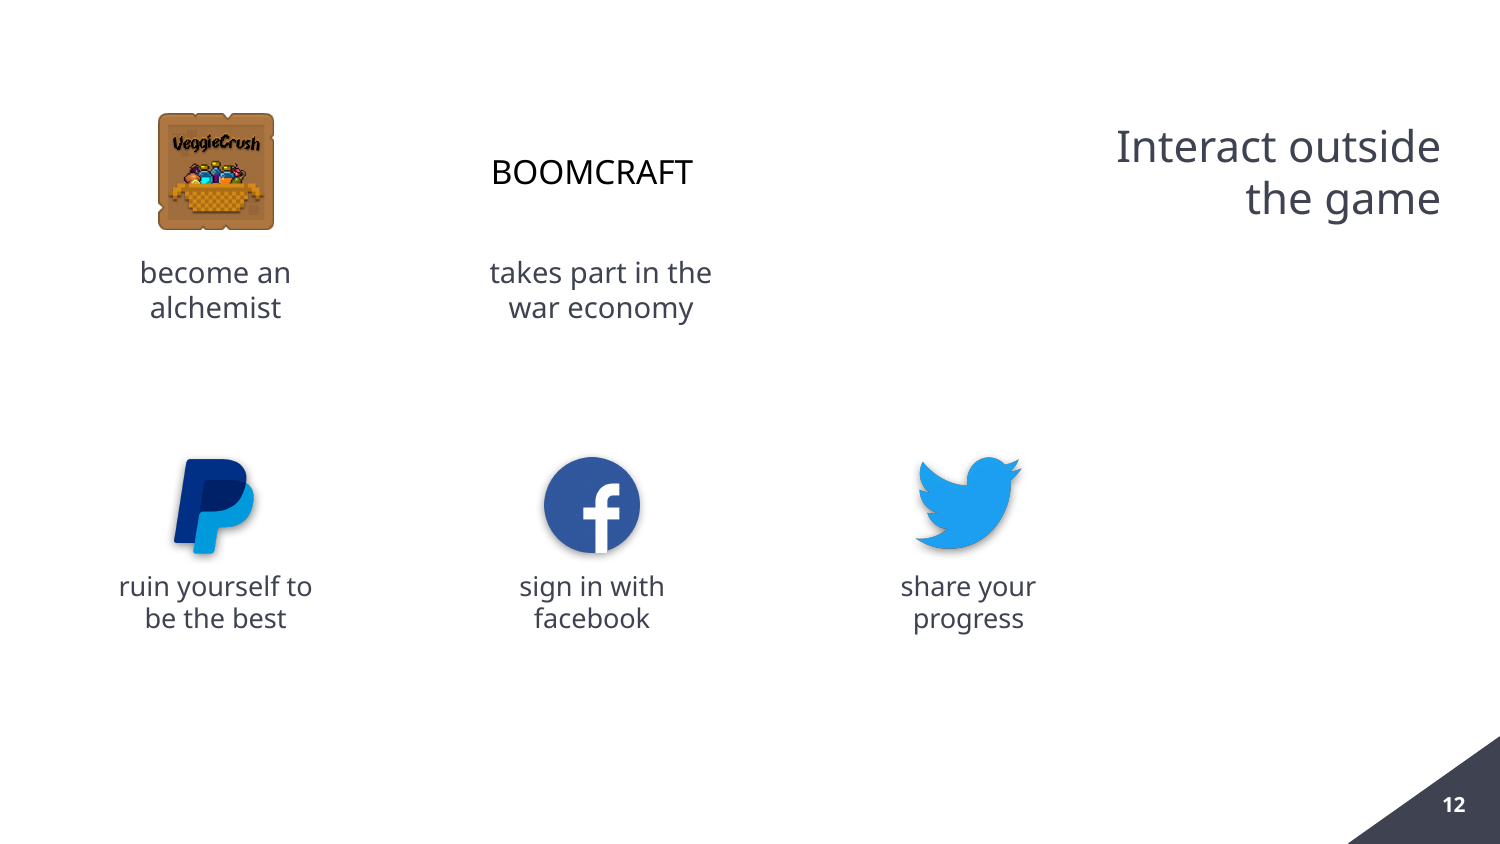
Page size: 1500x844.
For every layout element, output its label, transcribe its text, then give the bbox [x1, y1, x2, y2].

text_box Interact outside the game [1038, 103, 1457, 239]
text_box [1348, 737, 1500, 844]
text_box ruin yourself to be the best [88, 554, 343, 649]
picture [544, 457, 640, 553]
text_box BOOMCRAFT [437, 136, 748, 206]
text_box share your progress [841, 554, 1096, 649]
picture [915, 457, 1022, 550]
text_box 12 [1415, 778, 1498, 830]
text_box takes part in the war economy [452, 239, 750, 340]
picture [157, 113, 274, 230]
text_box become an alchemist [88, 239, 343, 340]
text_box sign in with facebook [465, 554, 720, 649]
picture [174, 457, 258, 555]
